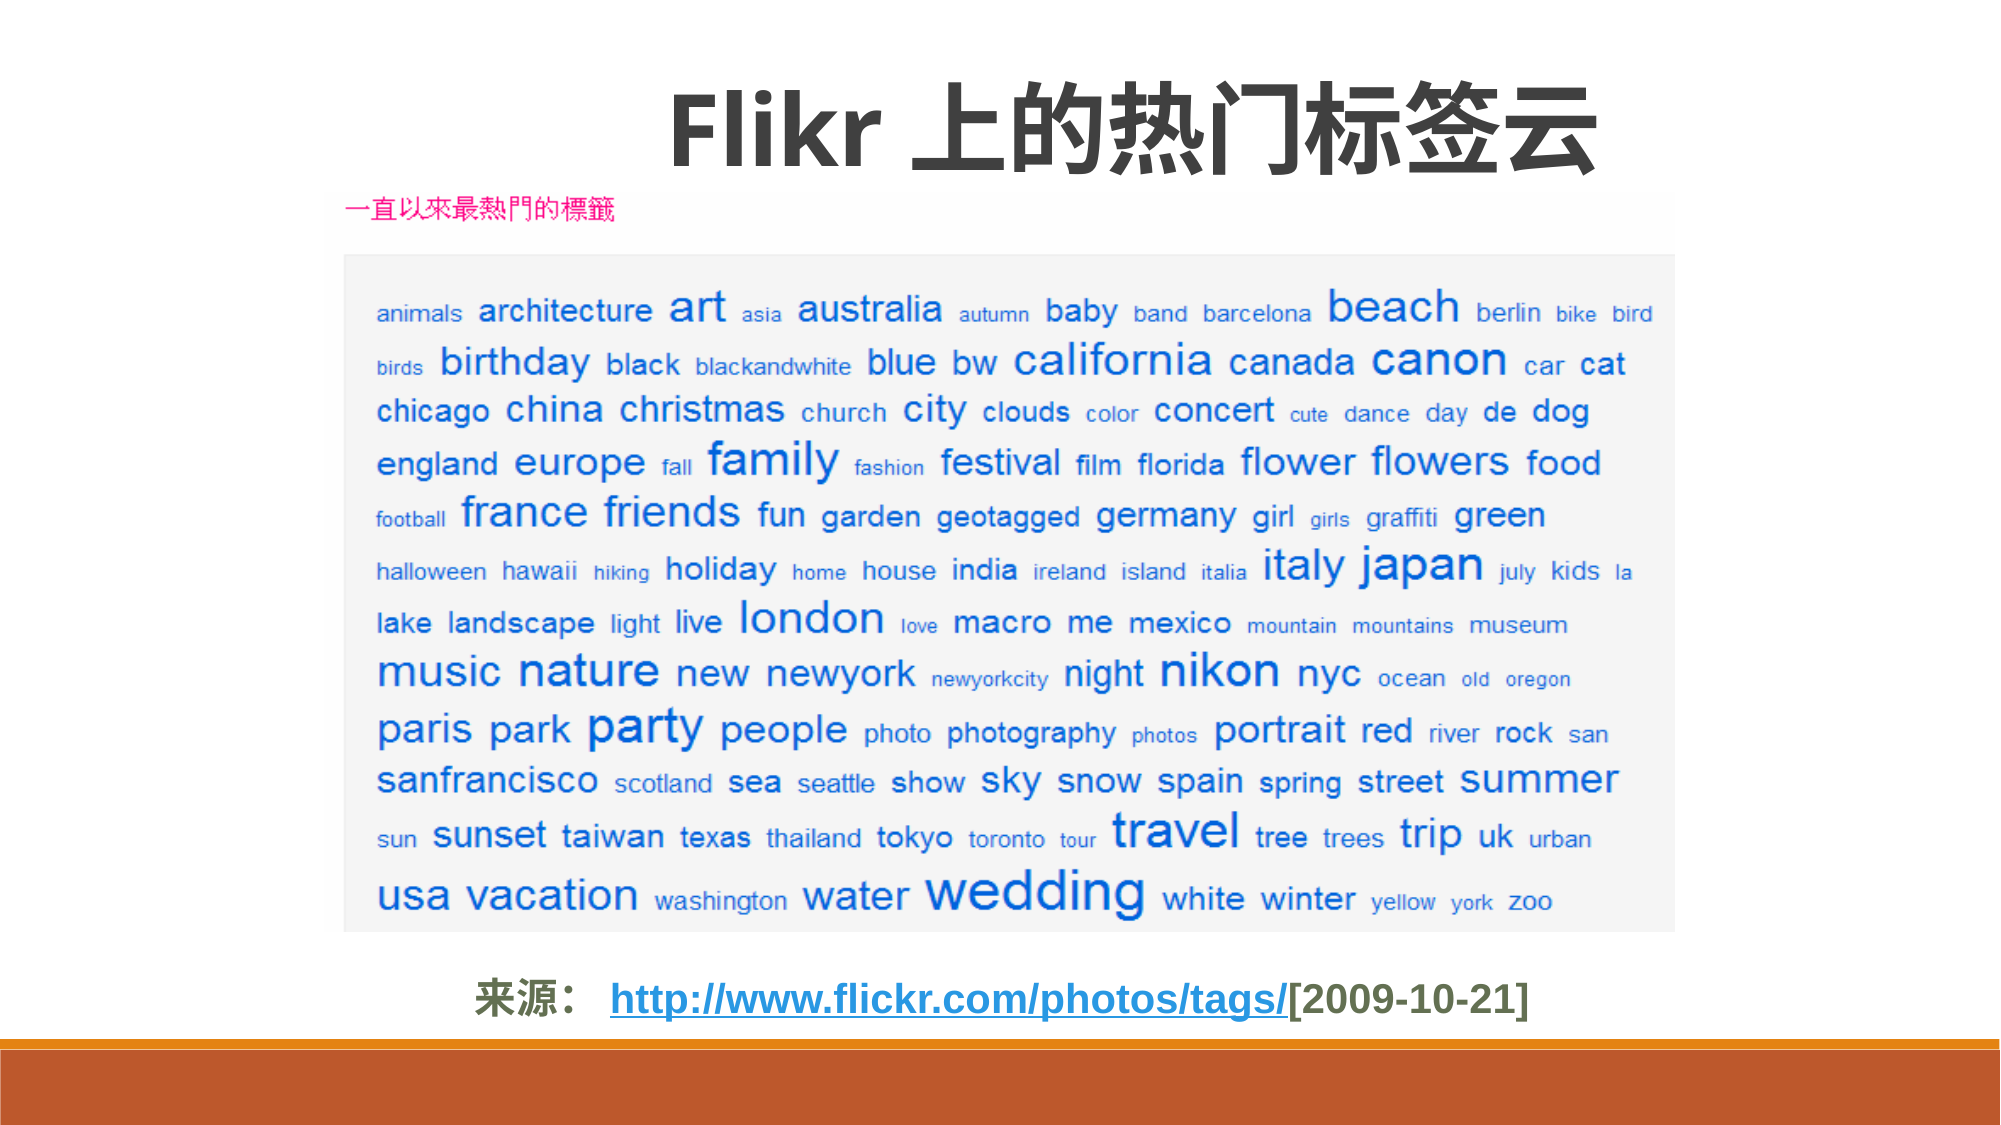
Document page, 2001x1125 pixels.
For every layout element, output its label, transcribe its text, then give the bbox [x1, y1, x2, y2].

text_box 来源：http://www.flickr.com/photos/tags/[2009-10-21] [459, 964, 1563, 1030]
picture [324, 192, 1676, 933]
title Flikr上的热门标签云 [650, 7, 2000, 195]
